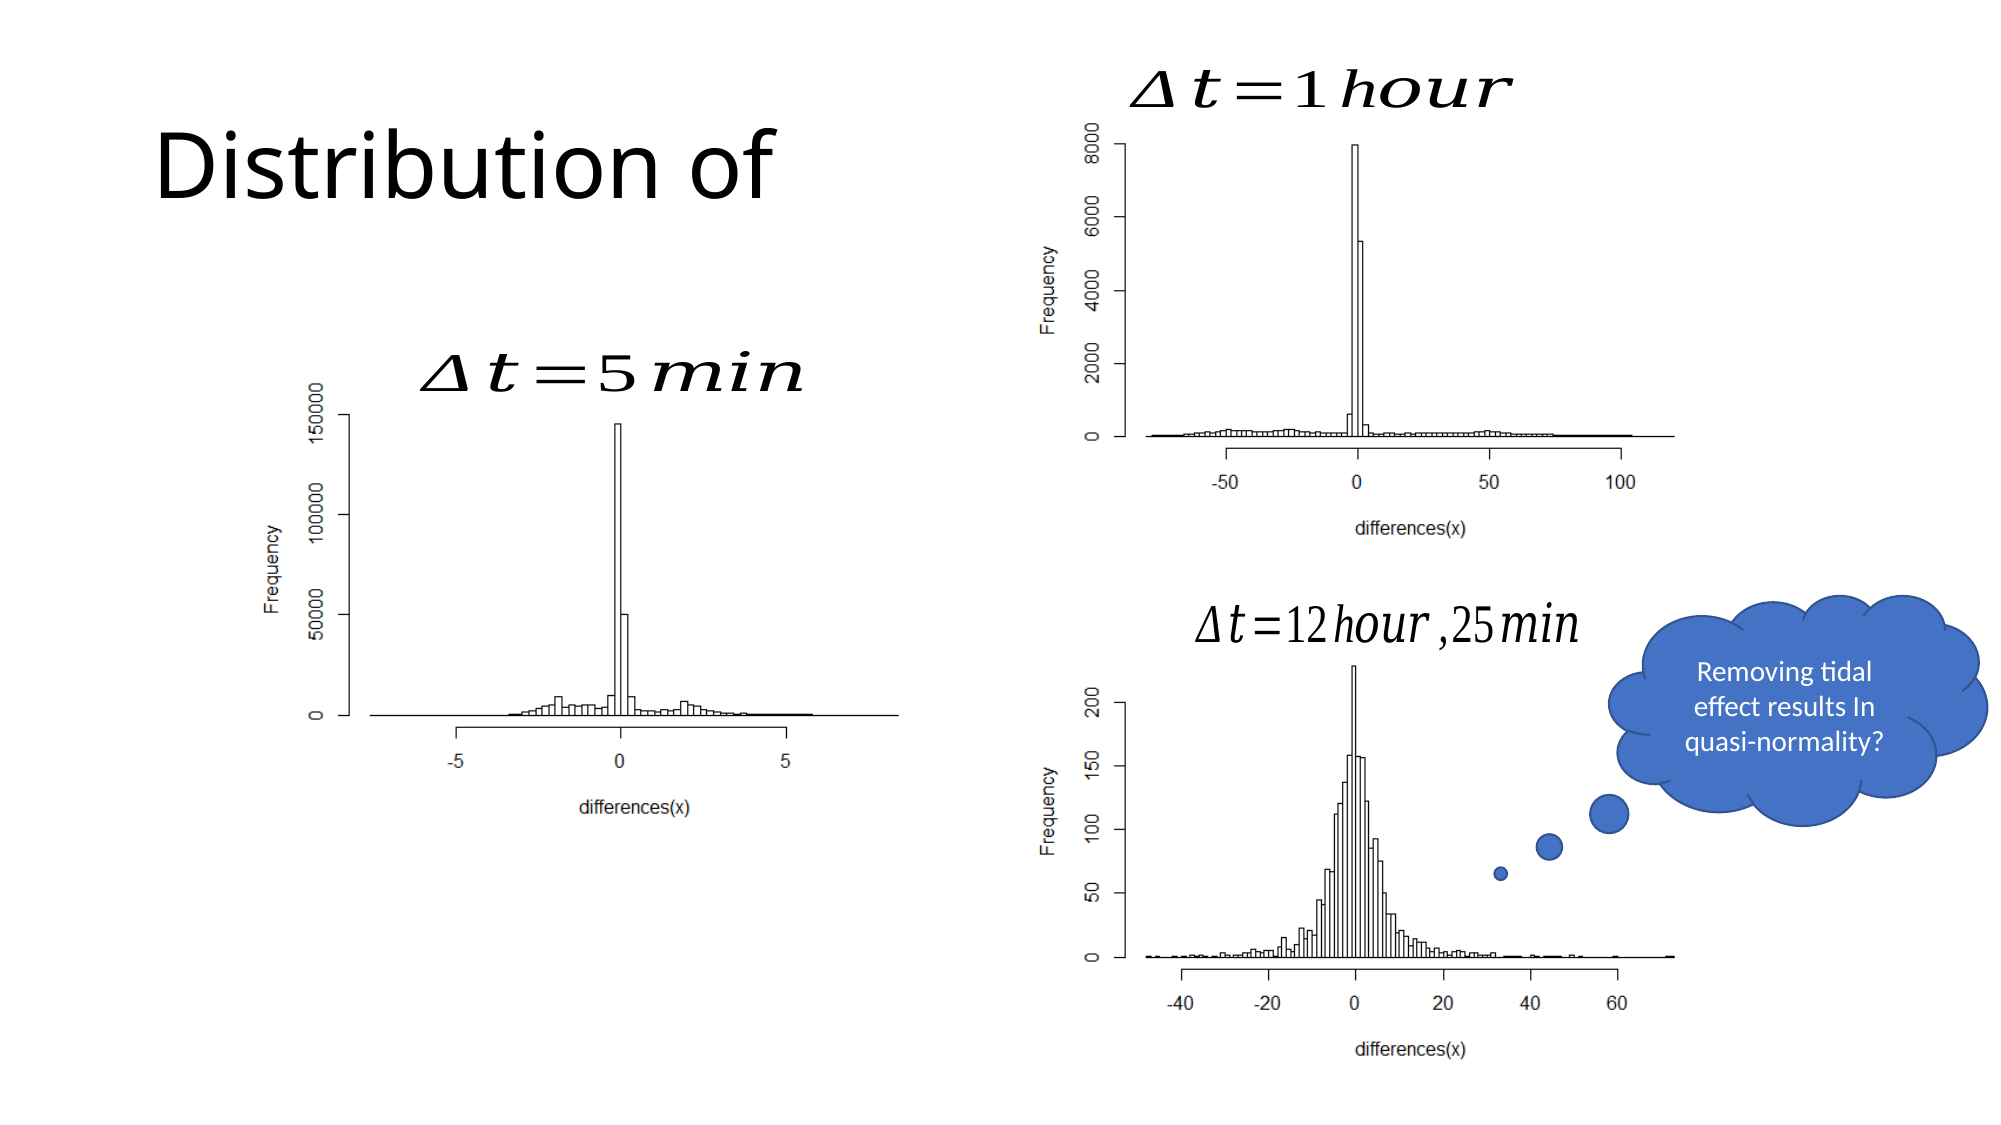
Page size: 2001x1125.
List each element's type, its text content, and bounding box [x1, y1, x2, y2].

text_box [1033, 562, 1743, 1084]
text_box Removing tidal effect results In quasi-normality? [1743, 594, 1989, 828]
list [257, 320, 967, 842]
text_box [1033, 41, 1743, 562]
